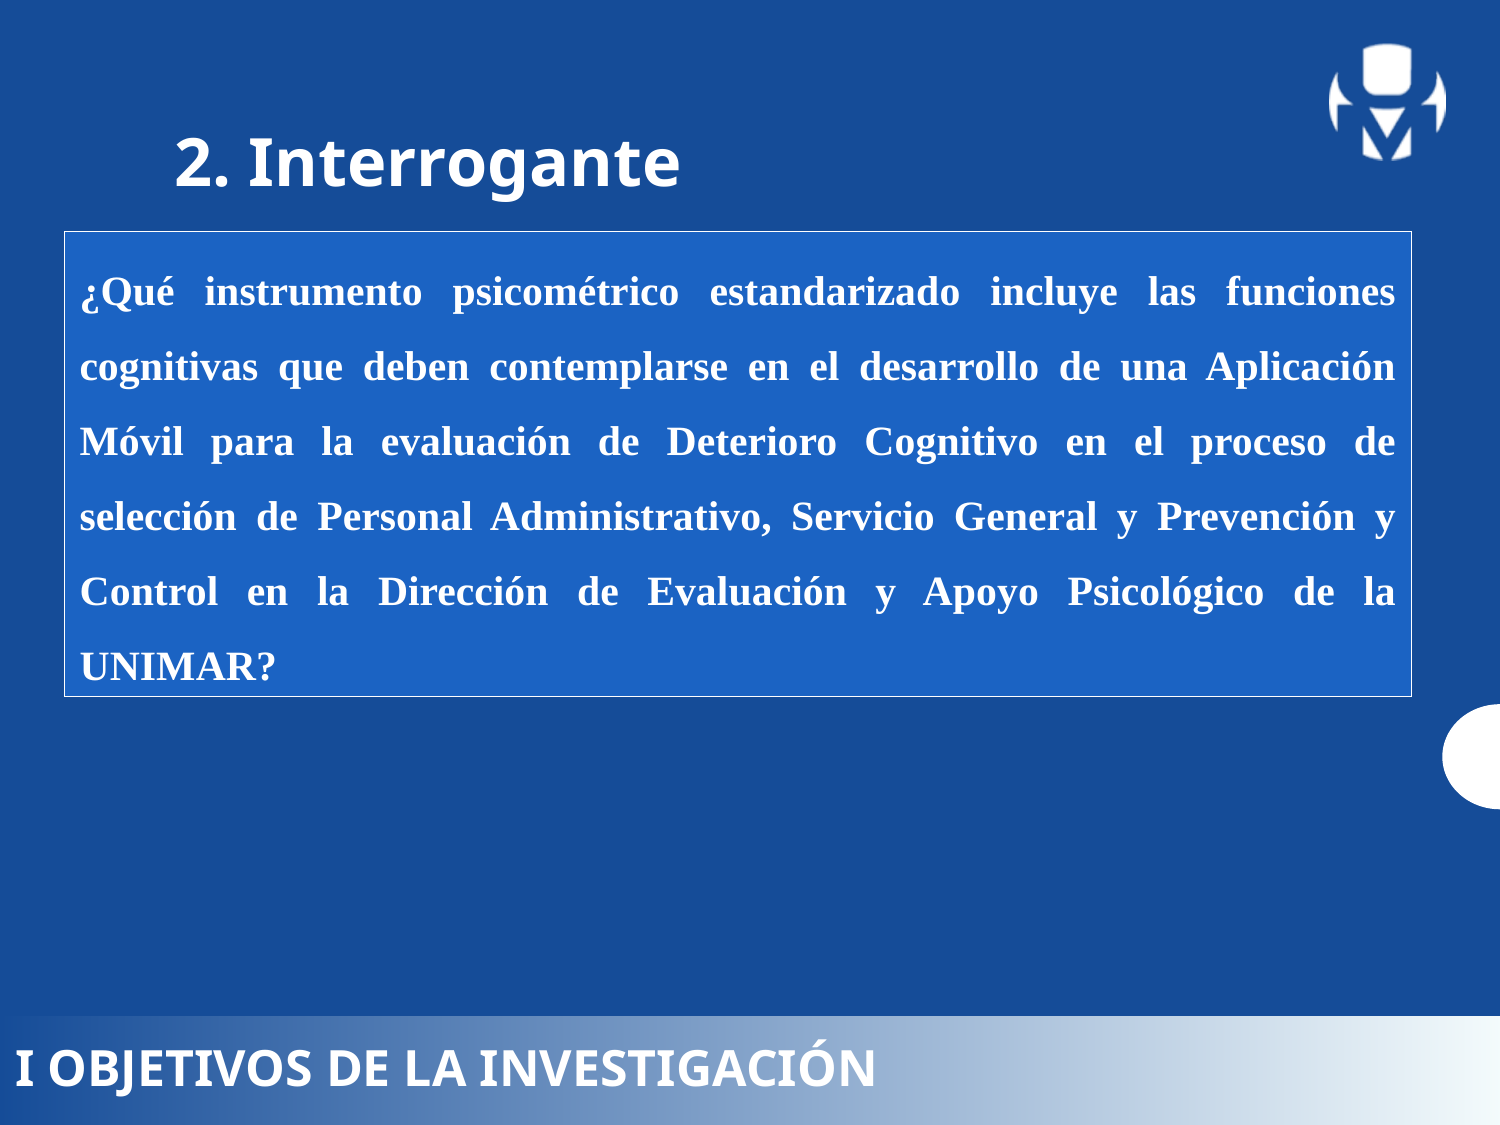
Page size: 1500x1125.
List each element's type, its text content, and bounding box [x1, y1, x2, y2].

text_box [1440, 702, 1500, 811]
text_box ¿Qué instrumento psicométrico estandarizado incluye las funciones cognitivas que deben contemplarse en el desarrollo de una Aplicación Móvil para la evaluación de Deterioro Cognitivo en el proceso de selección de Personal Administrativo, Servicio General y Prevención y Control en la Dirección de Evaluación y Apoyo Psicológico de la UNIMAR? [64, 231, 1412, 697]
text_box I OBJETIVOS DE LA INVESTIGACIÓN [0, 1016, 1500, 1125]
text_box 2. Interrogante [159, 112, 1140, 208]
picture [1329, 43, 1446, 162]
